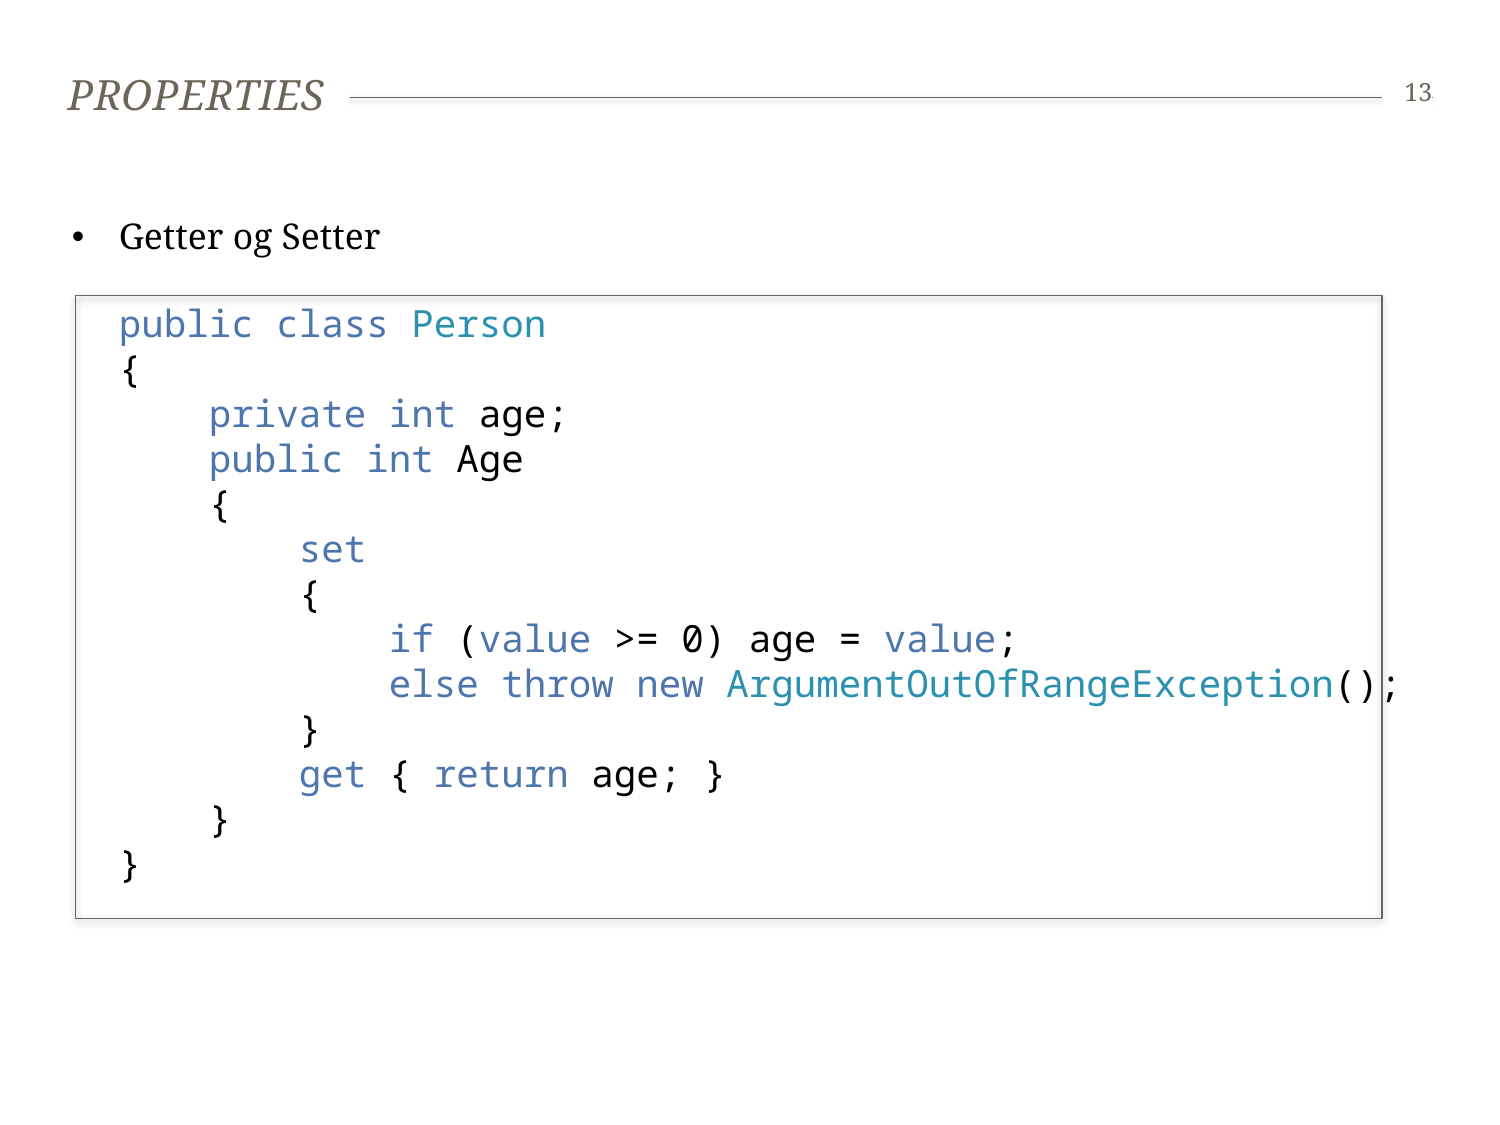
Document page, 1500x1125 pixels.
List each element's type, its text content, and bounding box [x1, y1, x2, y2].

title Properties [52, 68, 350, 120]
text_box [75, 295, 1383, 919]
list Getter og Setter public class Person { private int age; public int Age { set { if (value >= 0) age = value; else throw new ArgumentOutOfRangeException(); } get { return age; } } } [54, 207, 1447, 1093]
slide_number 13 [1381, 70, 1433, 117]
